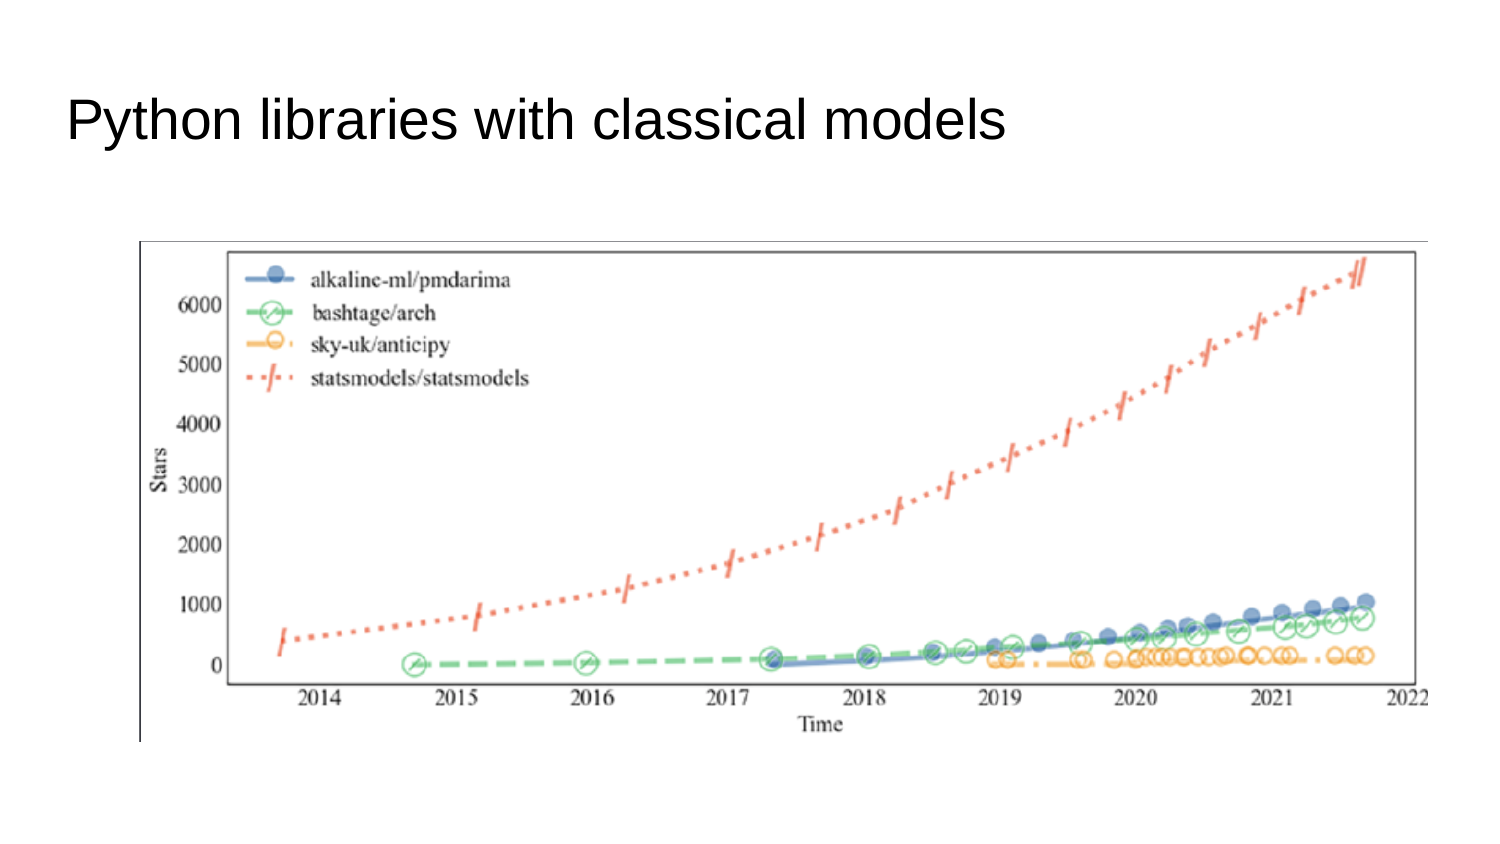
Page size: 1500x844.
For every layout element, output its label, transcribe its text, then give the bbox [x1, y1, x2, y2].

picture [137, 241, 1429, 743]
title Python libraries with classical models [51, 72, 1449, 167]
